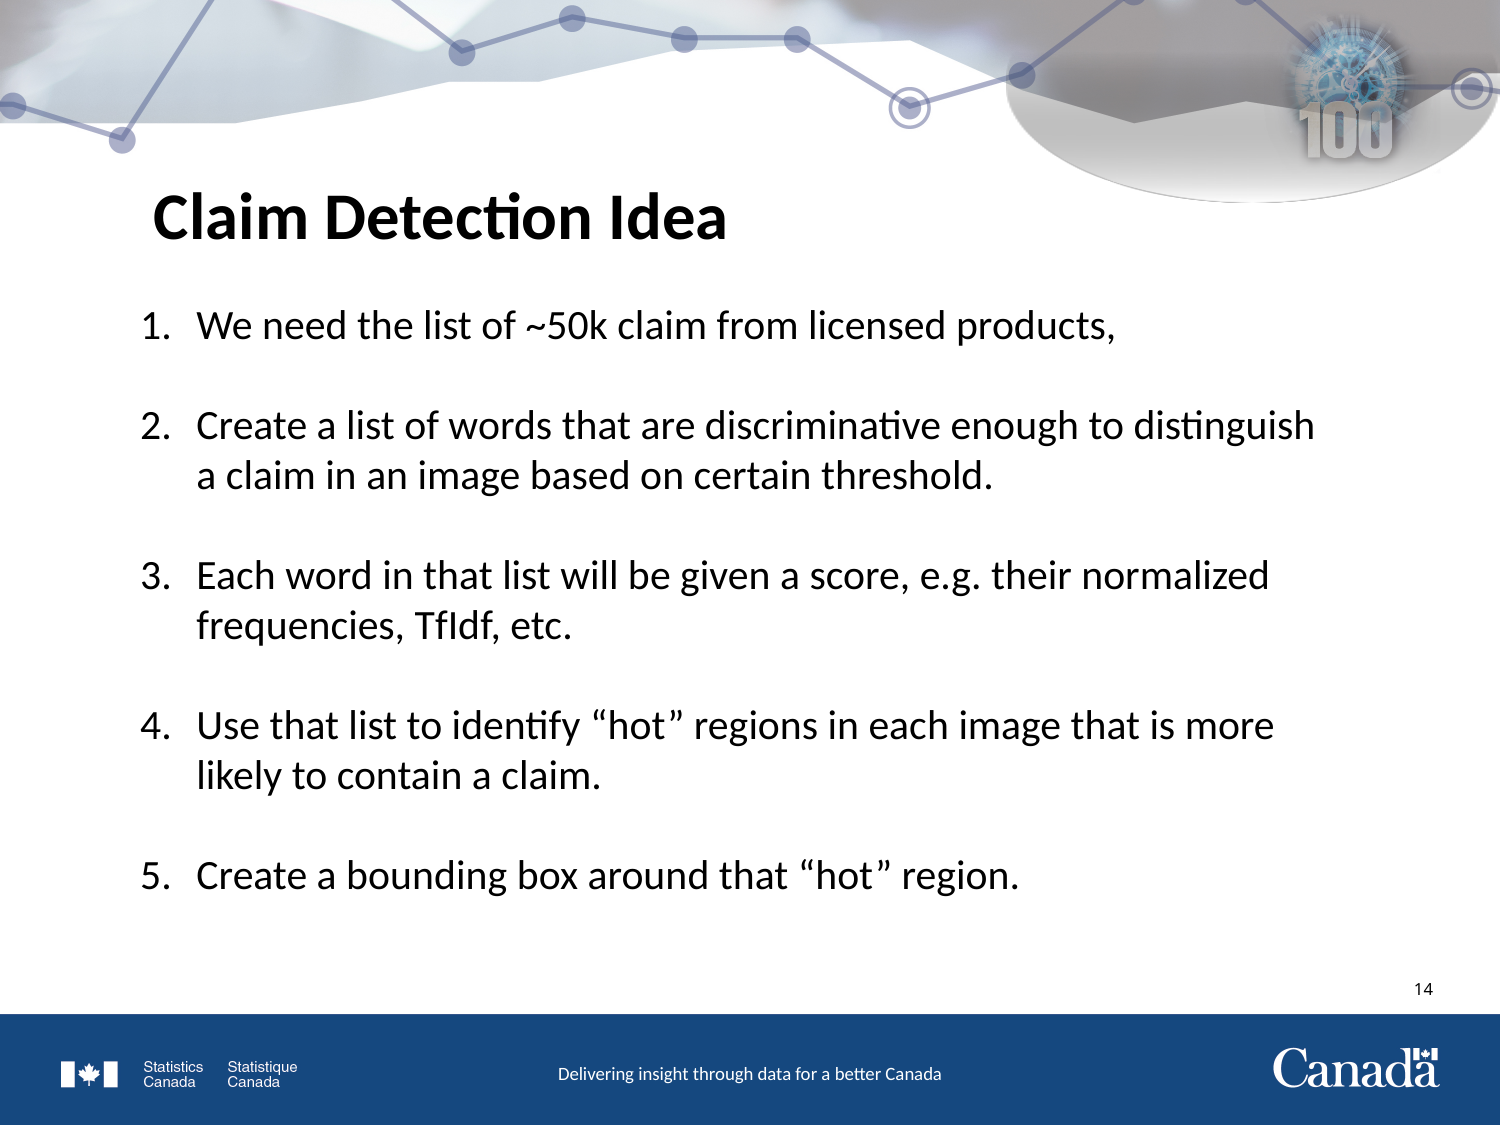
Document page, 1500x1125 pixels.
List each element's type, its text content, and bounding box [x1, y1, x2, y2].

text_box We need the list of ~50k claim from licensed products, Create a list of words that are discriminative enough to distinguish a claim in an image based on certain threshold. Each word in that list will be given a score, e.g. their normalized frequencies, TfIdf, etc. Use that list to identify “hot” regions in each image that is more likely to contain a claim. Create a bounding box around that “hot” region. [125, 290, 1344, 906]
title Claim Detection Idea [139, 146, 1433, 262]
picture [0, 0, 1500, 1125]
slide_number 13 [1392, 971, 1448, 1013]
